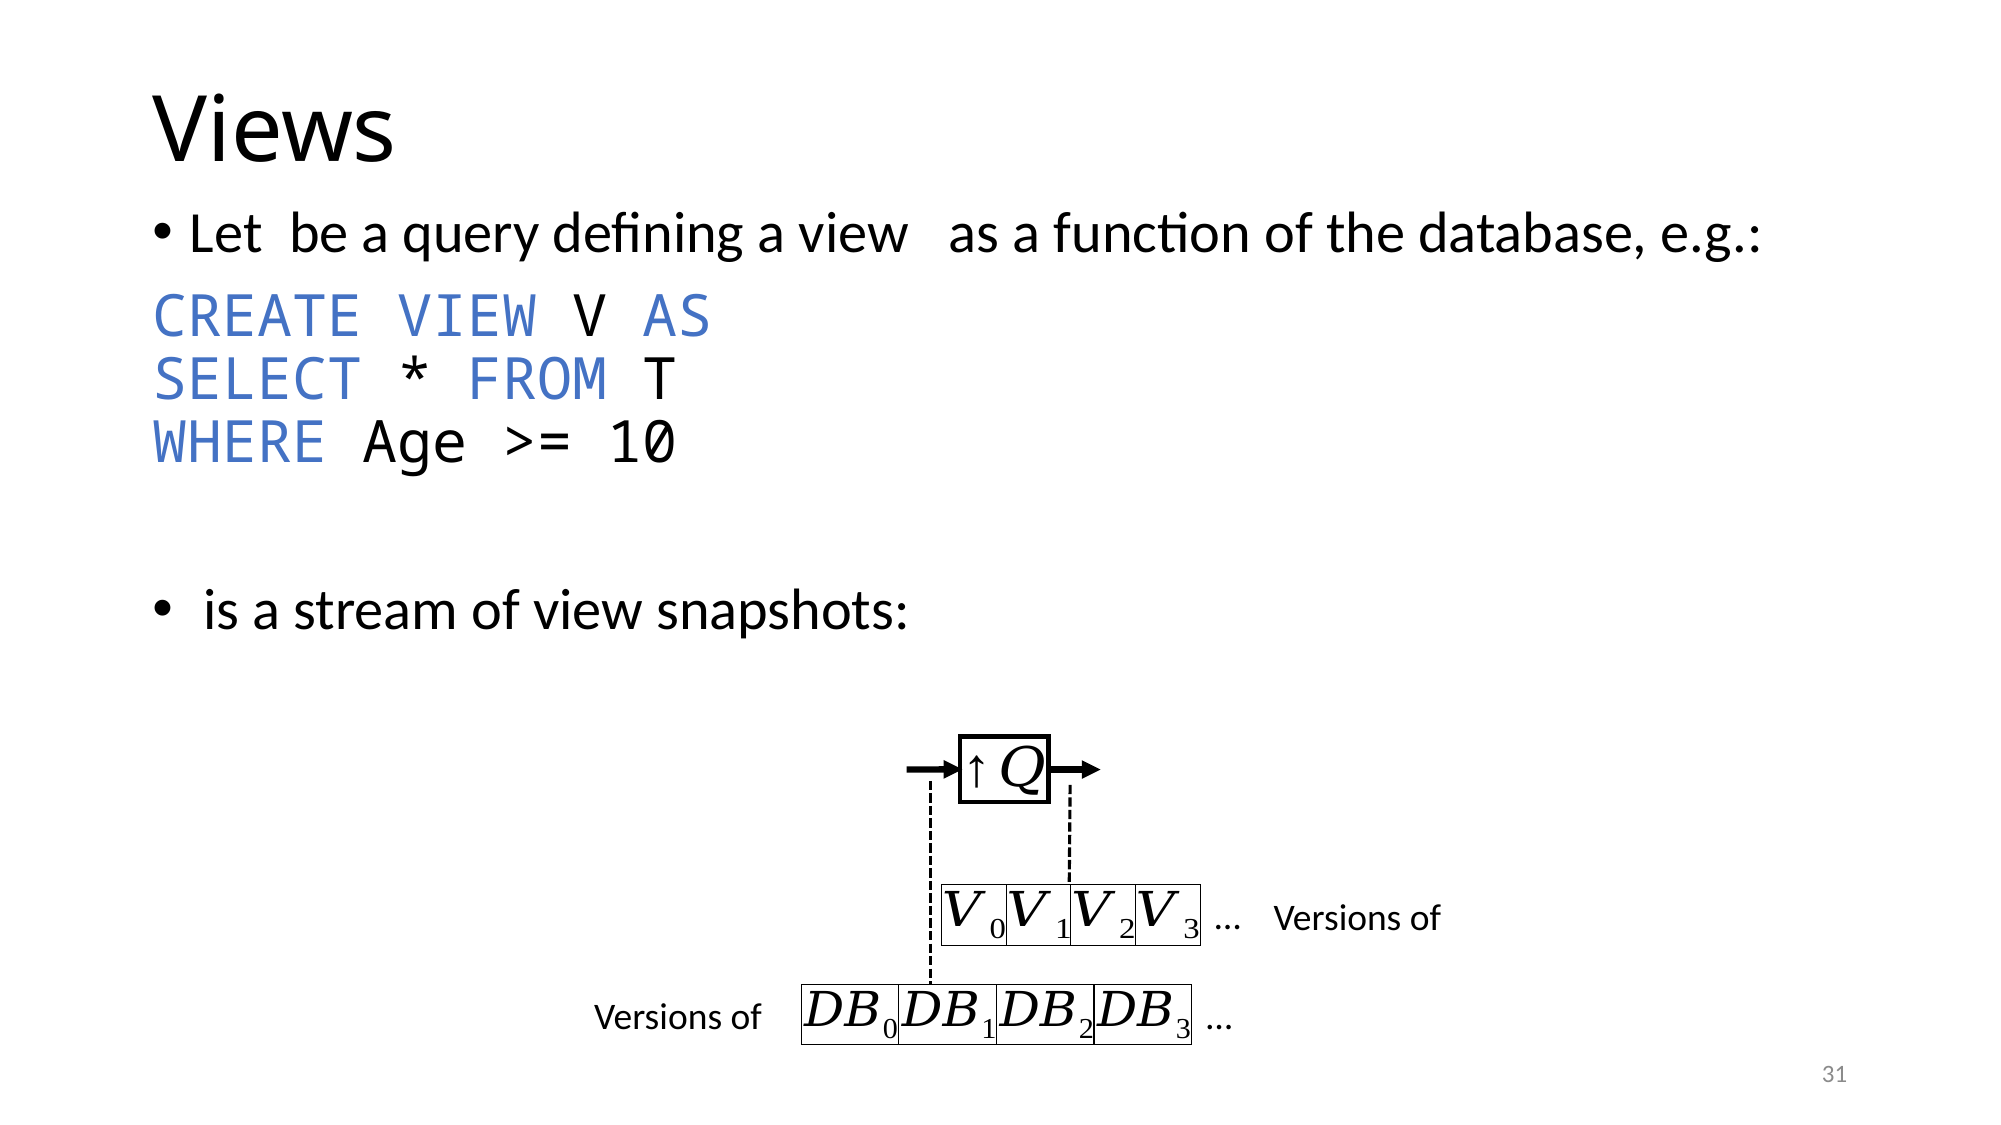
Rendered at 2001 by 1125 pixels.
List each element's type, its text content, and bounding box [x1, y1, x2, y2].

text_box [941, 884, 1265, 946]
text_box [801, 984, 1290, 1045]
slide_number 31 [1798, 1042, 1863, 1103]
title Views [137, 59, 1863, 204]
